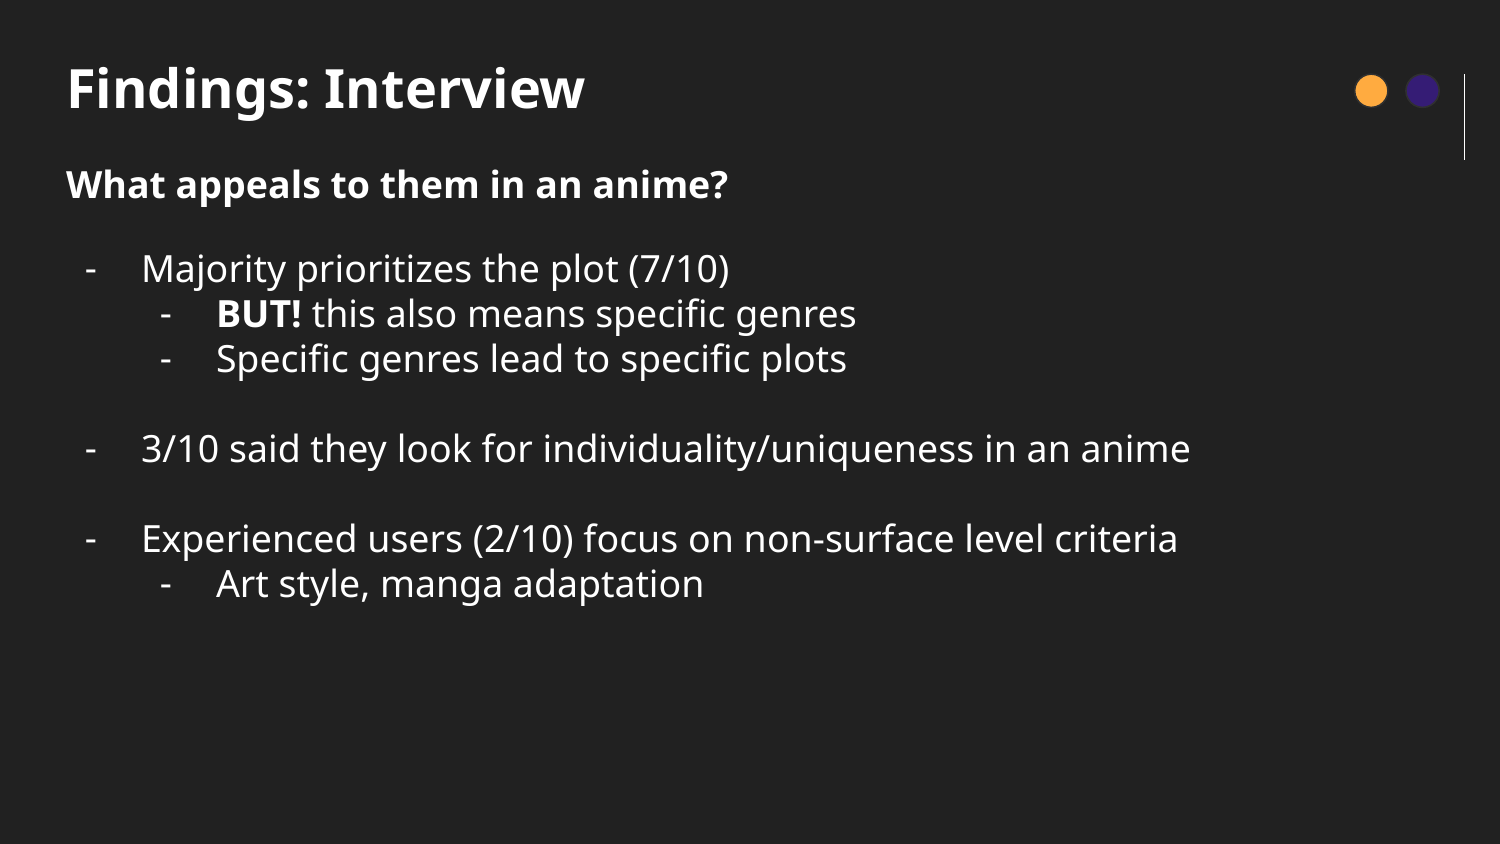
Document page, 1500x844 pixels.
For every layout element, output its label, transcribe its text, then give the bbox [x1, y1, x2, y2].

title What appeals to them in an anime? [51, 134, 1449, 222]
title Findings: Interview [51, 47, 1449, 134]
text_box [1354, 74, 1388, 108]
title Majority prioritizes the plot (7/10) BUT! this also means specific genres Specific genres lead to specific plots 3/10 said they look for individuality/uniqueness in an anime Experienced users (2/10) focus on non-surface level criteria Art style, manga adaptation [51, 229, 1449, 783]
text_box [1405, 74, 1440, 108]
